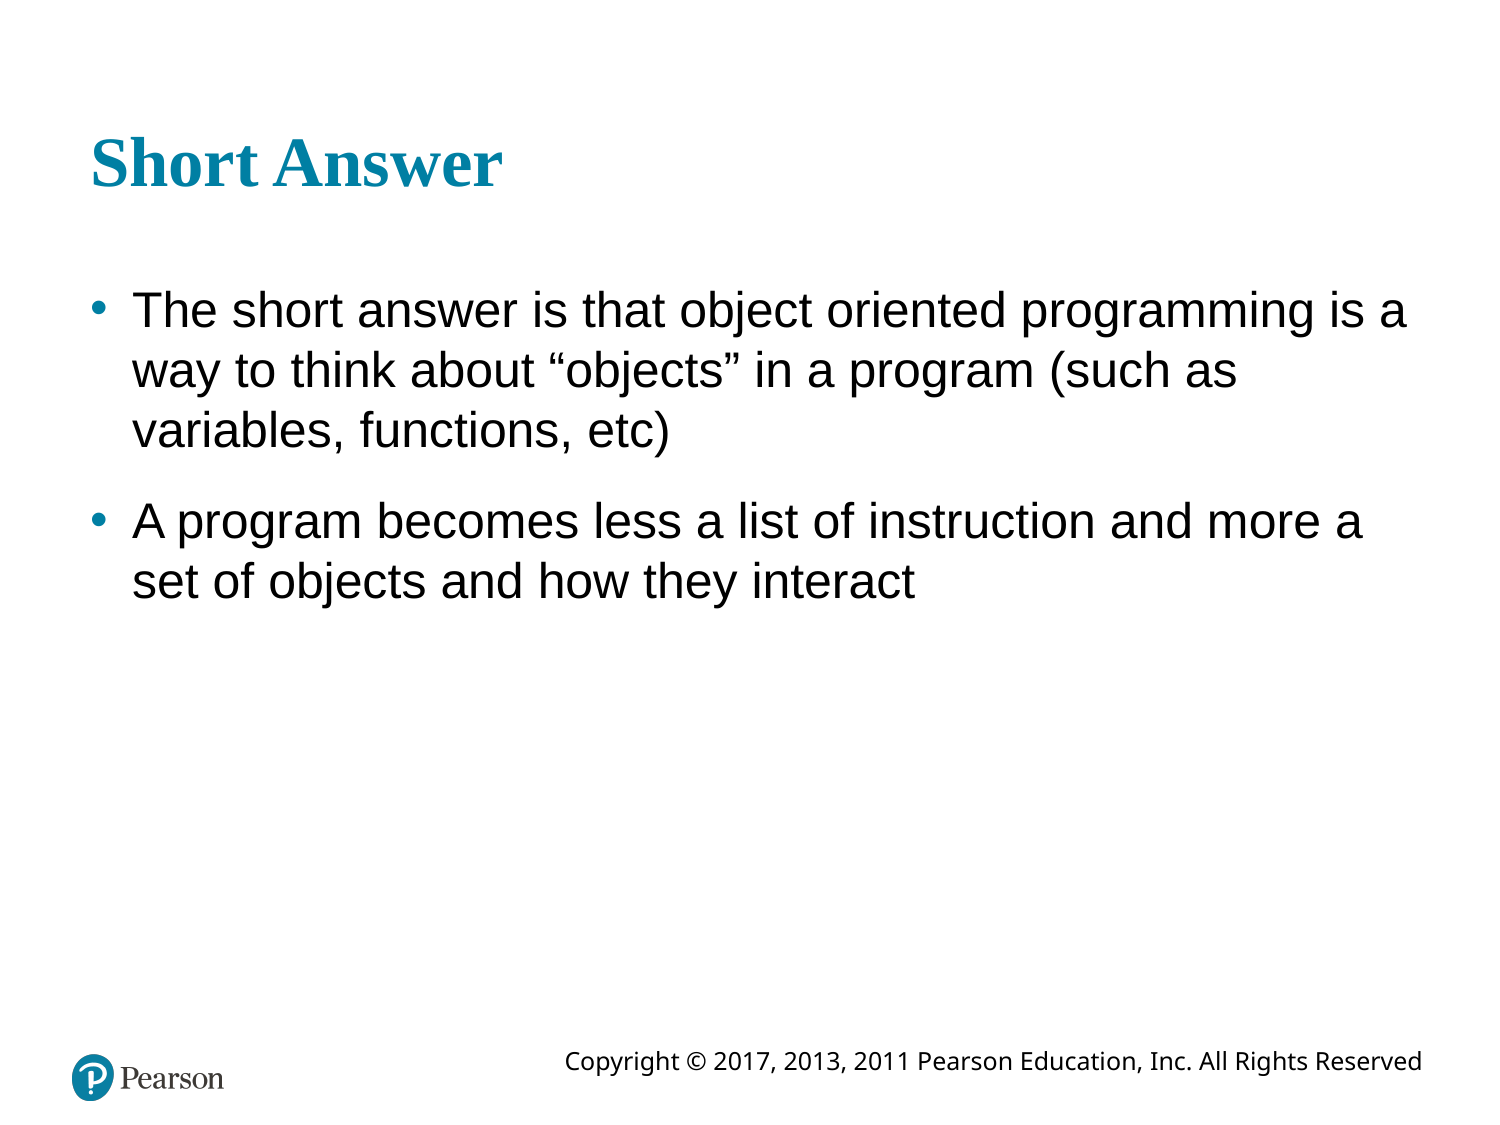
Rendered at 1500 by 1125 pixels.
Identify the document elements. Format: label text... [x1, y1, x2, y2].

picture [72, 1054, 88, 1070]
list The short answer is that object oriented programming is a way to think about “objects” in a program (such as variables, functions, etc) A program becomes less a list of instruction and more a set of objects and how they interact [75, 262, 1425, 651]
picture [98, 1054, 224, 1101]
title Short Answer [75, 35, 1425, 216]
picture [72, 1087, 83, 1101]
picture [80, 1063, 106, 1088]
